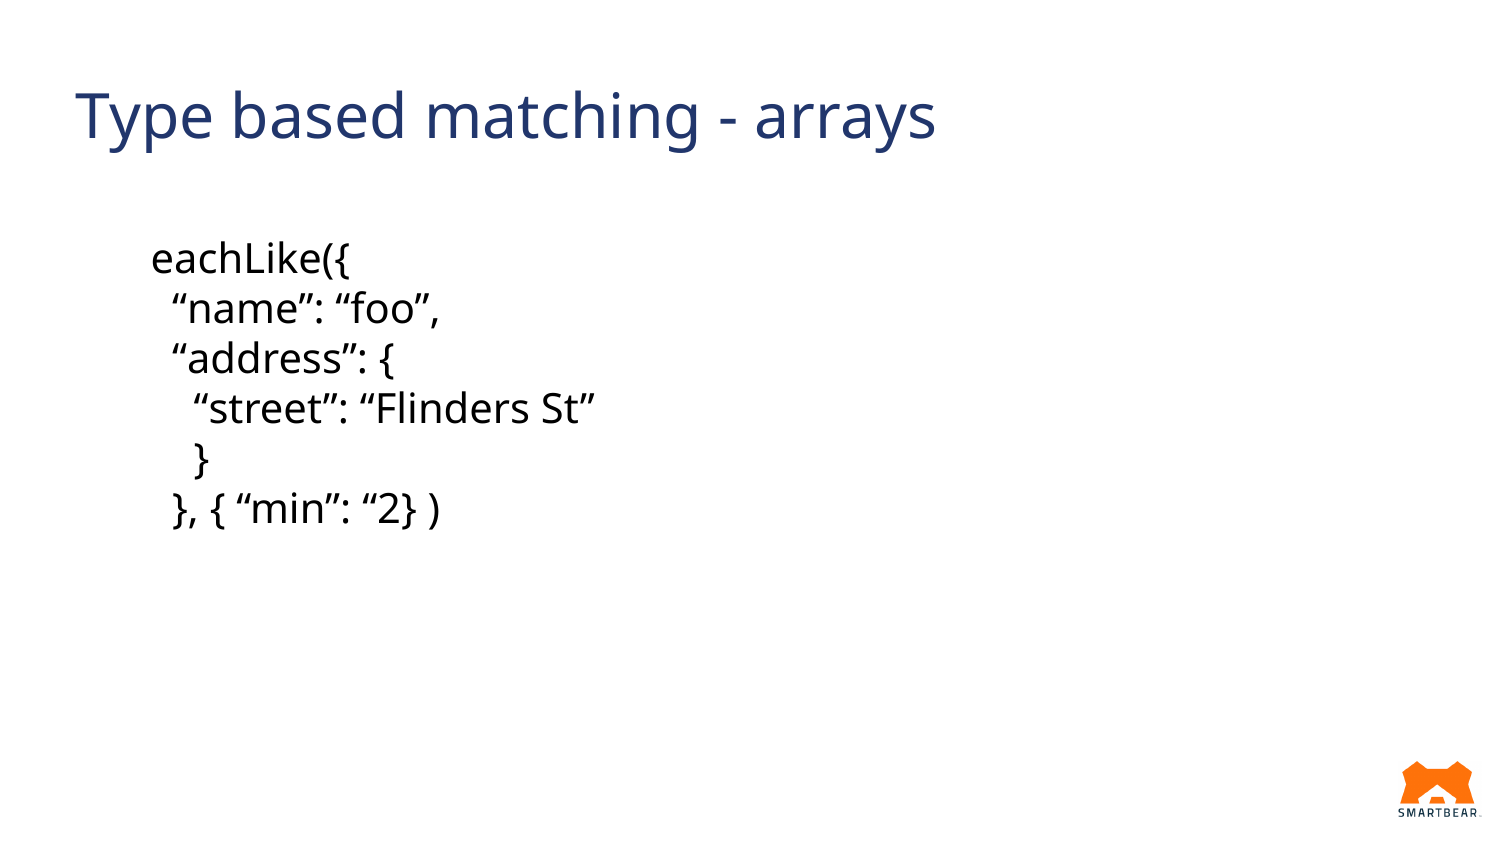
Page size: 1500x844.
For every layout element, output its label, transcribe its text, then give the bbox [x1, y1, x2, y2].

picture [1398, 761, 1482, 817]
title Type based matching - arrays [60, 9, 1375, 216]
list eachLike({ “name”: “foo”, “address”: { “street”: “Flinders St” } }, { “min”: “2} ) [60, 216, 1389, 808]
